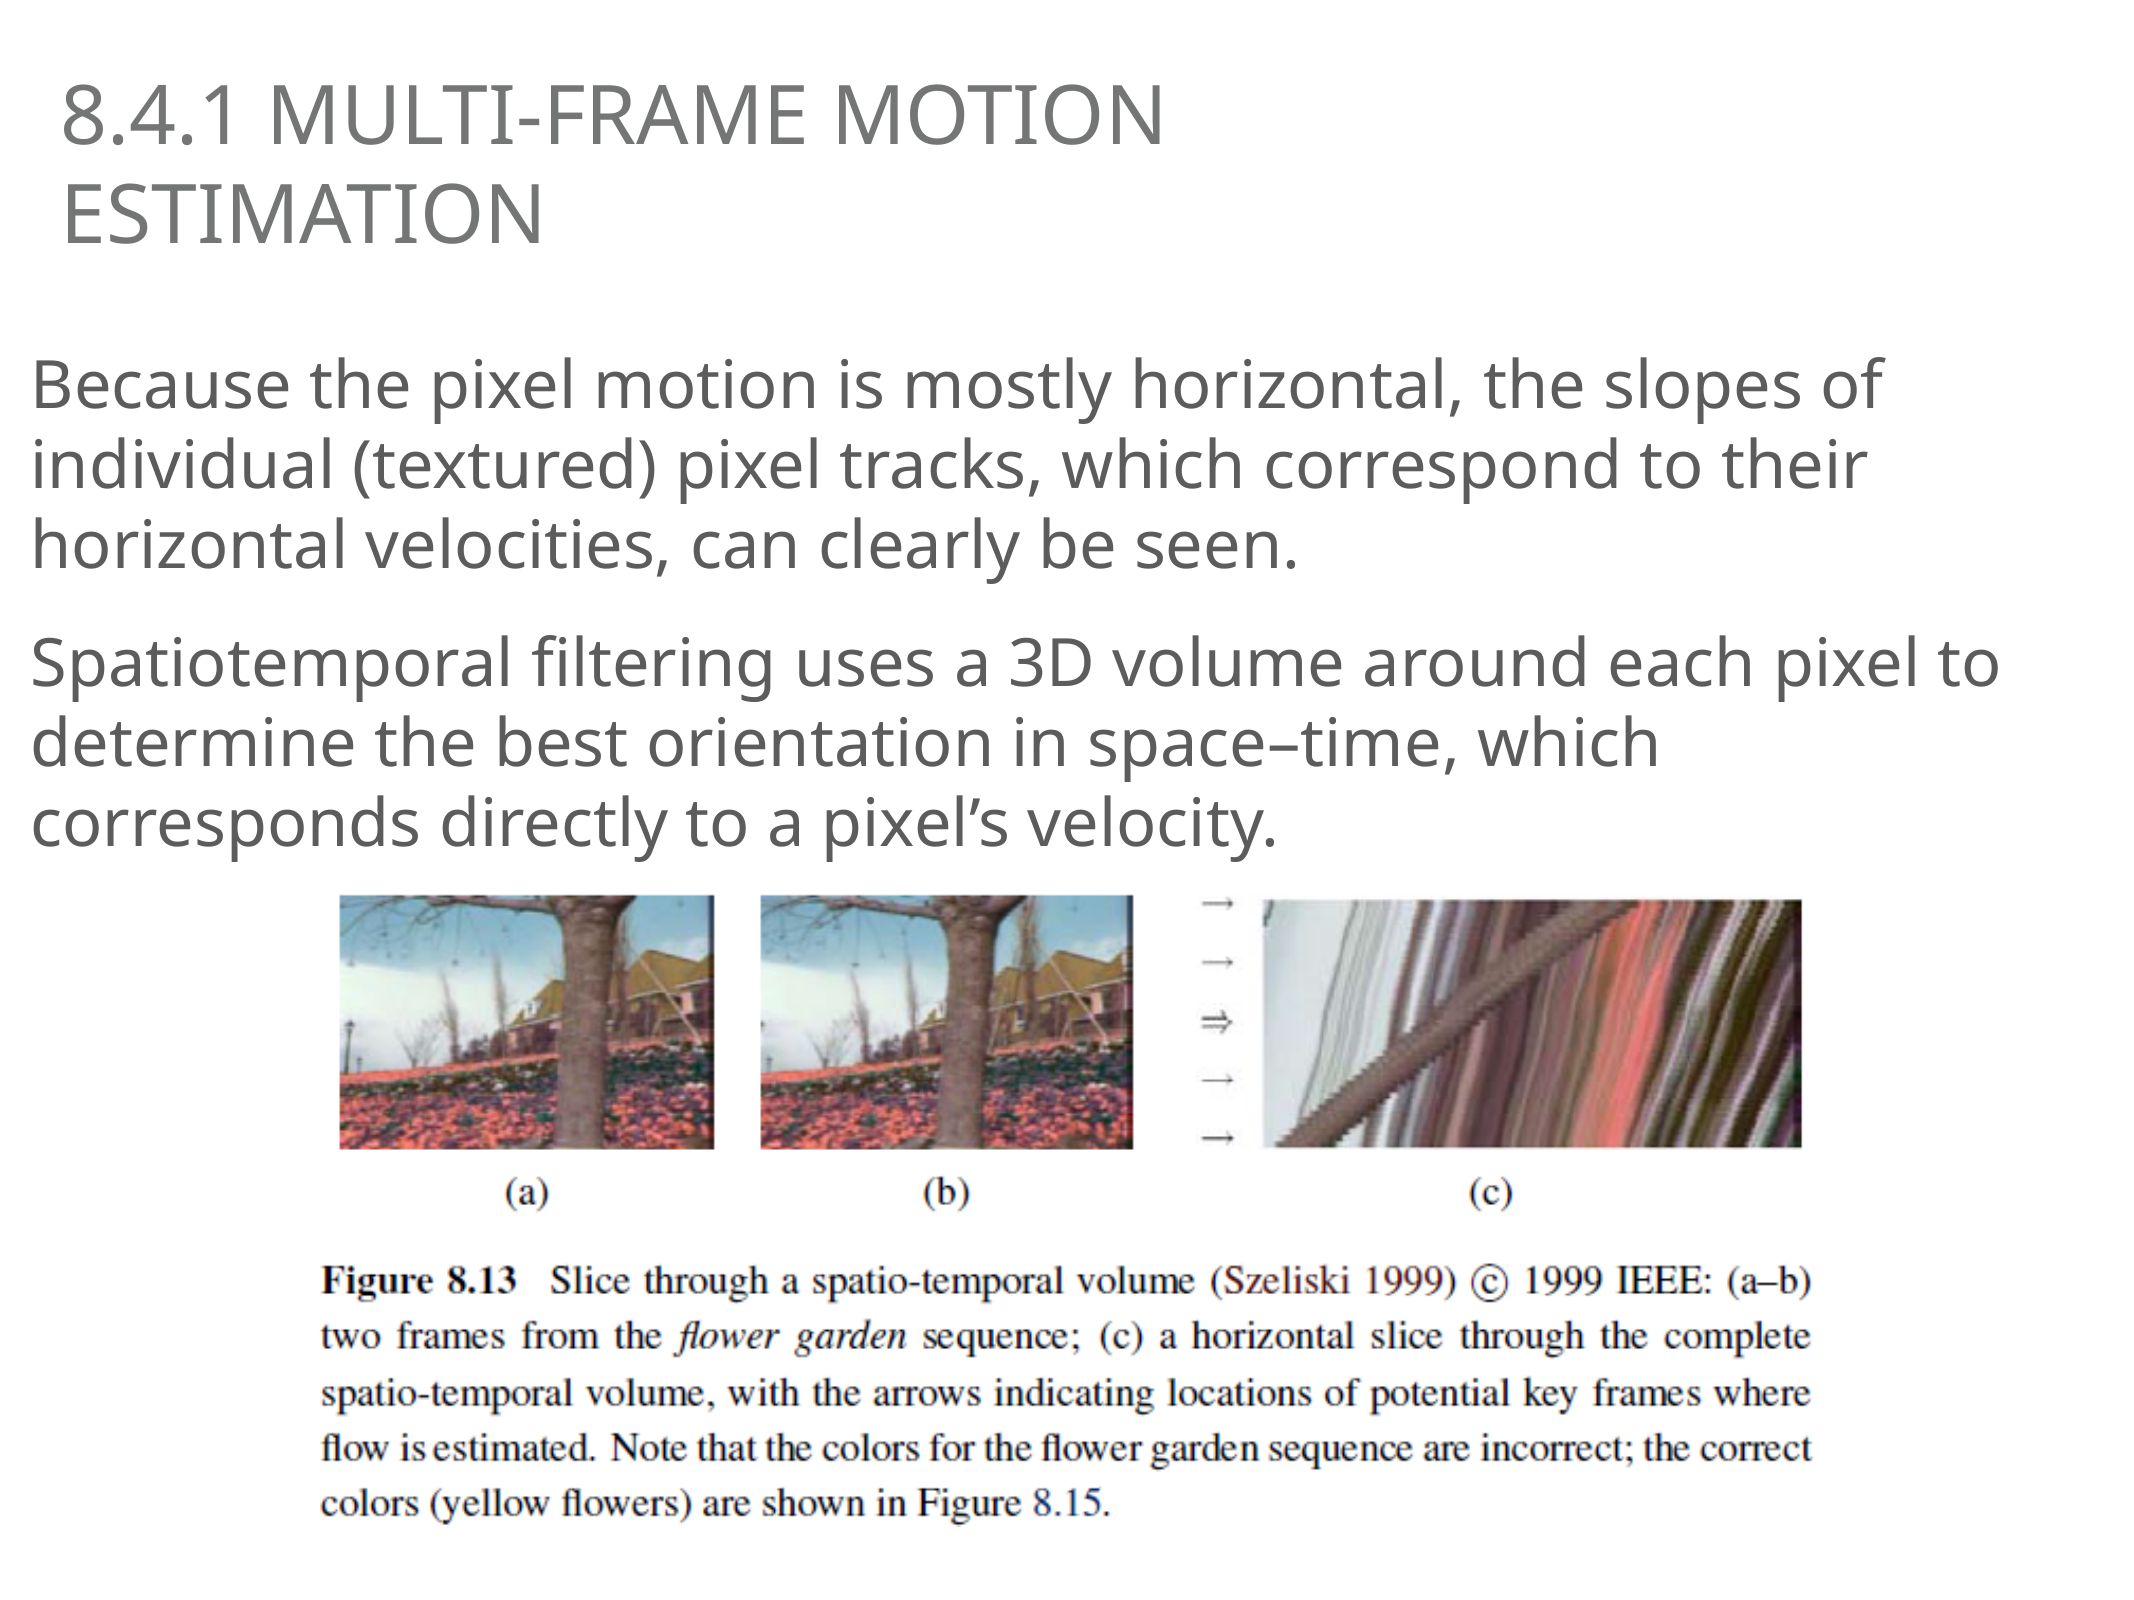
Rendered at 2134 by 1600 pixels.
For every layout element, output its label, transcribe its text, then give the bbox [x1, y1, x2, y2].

text_box Because the pixel motion is mostly horizontal, the slopes of individual (textured) pixel tracks, which correspond to their horizontal velocities, can clearly be seen. Spatiotemporal filtering uses a 3D volume around each pixel to determine the best orientation in space–time, which corresponds directly to a pixel’s velocity. [22, 333, 2040, 868]
title 8.4.1 Multi-frame Motion Estimation [52, 54, 1501, 268]
picture [316, 881, 1817, 1527]
